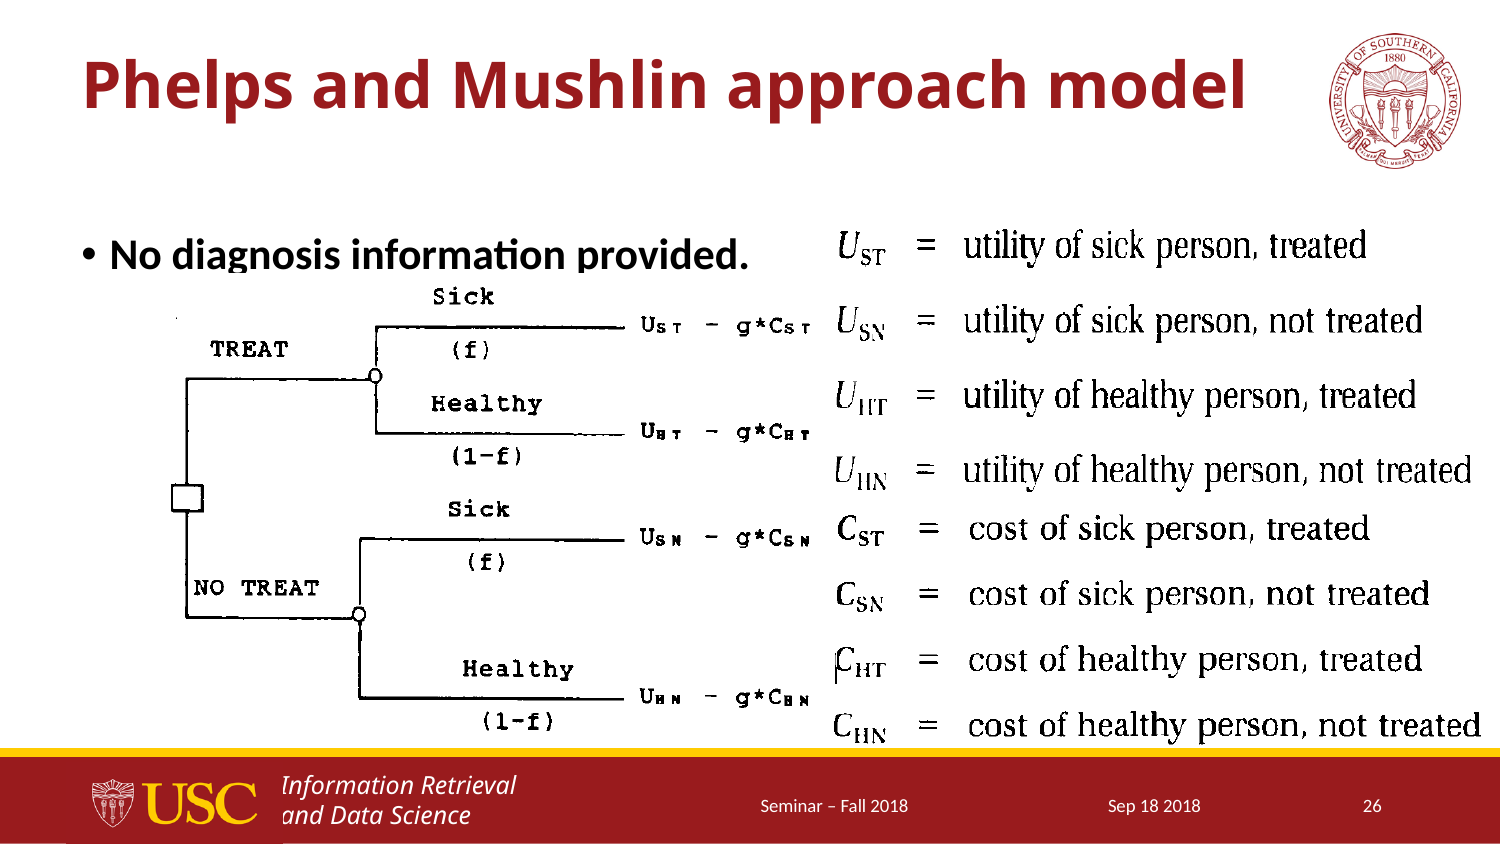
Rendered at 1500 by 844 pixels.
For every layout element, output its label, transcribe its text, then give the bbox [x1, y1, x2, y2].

slide_number 26 [1319, 782, 1397, 827]
title Phelps and Mushlin approach model [66, 44, 1397, 208]
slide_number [1093, 782, 1308, 827]
picture [1329, 33, 1461, 169]
footer Seminar – Fall 2018 [621, 782, 1048, 827]
picture [66, 762, 283, 844]
list No diagnosis information provided. [66, 224, 1397, 755]
picture [145, 197, 1500, 745]
